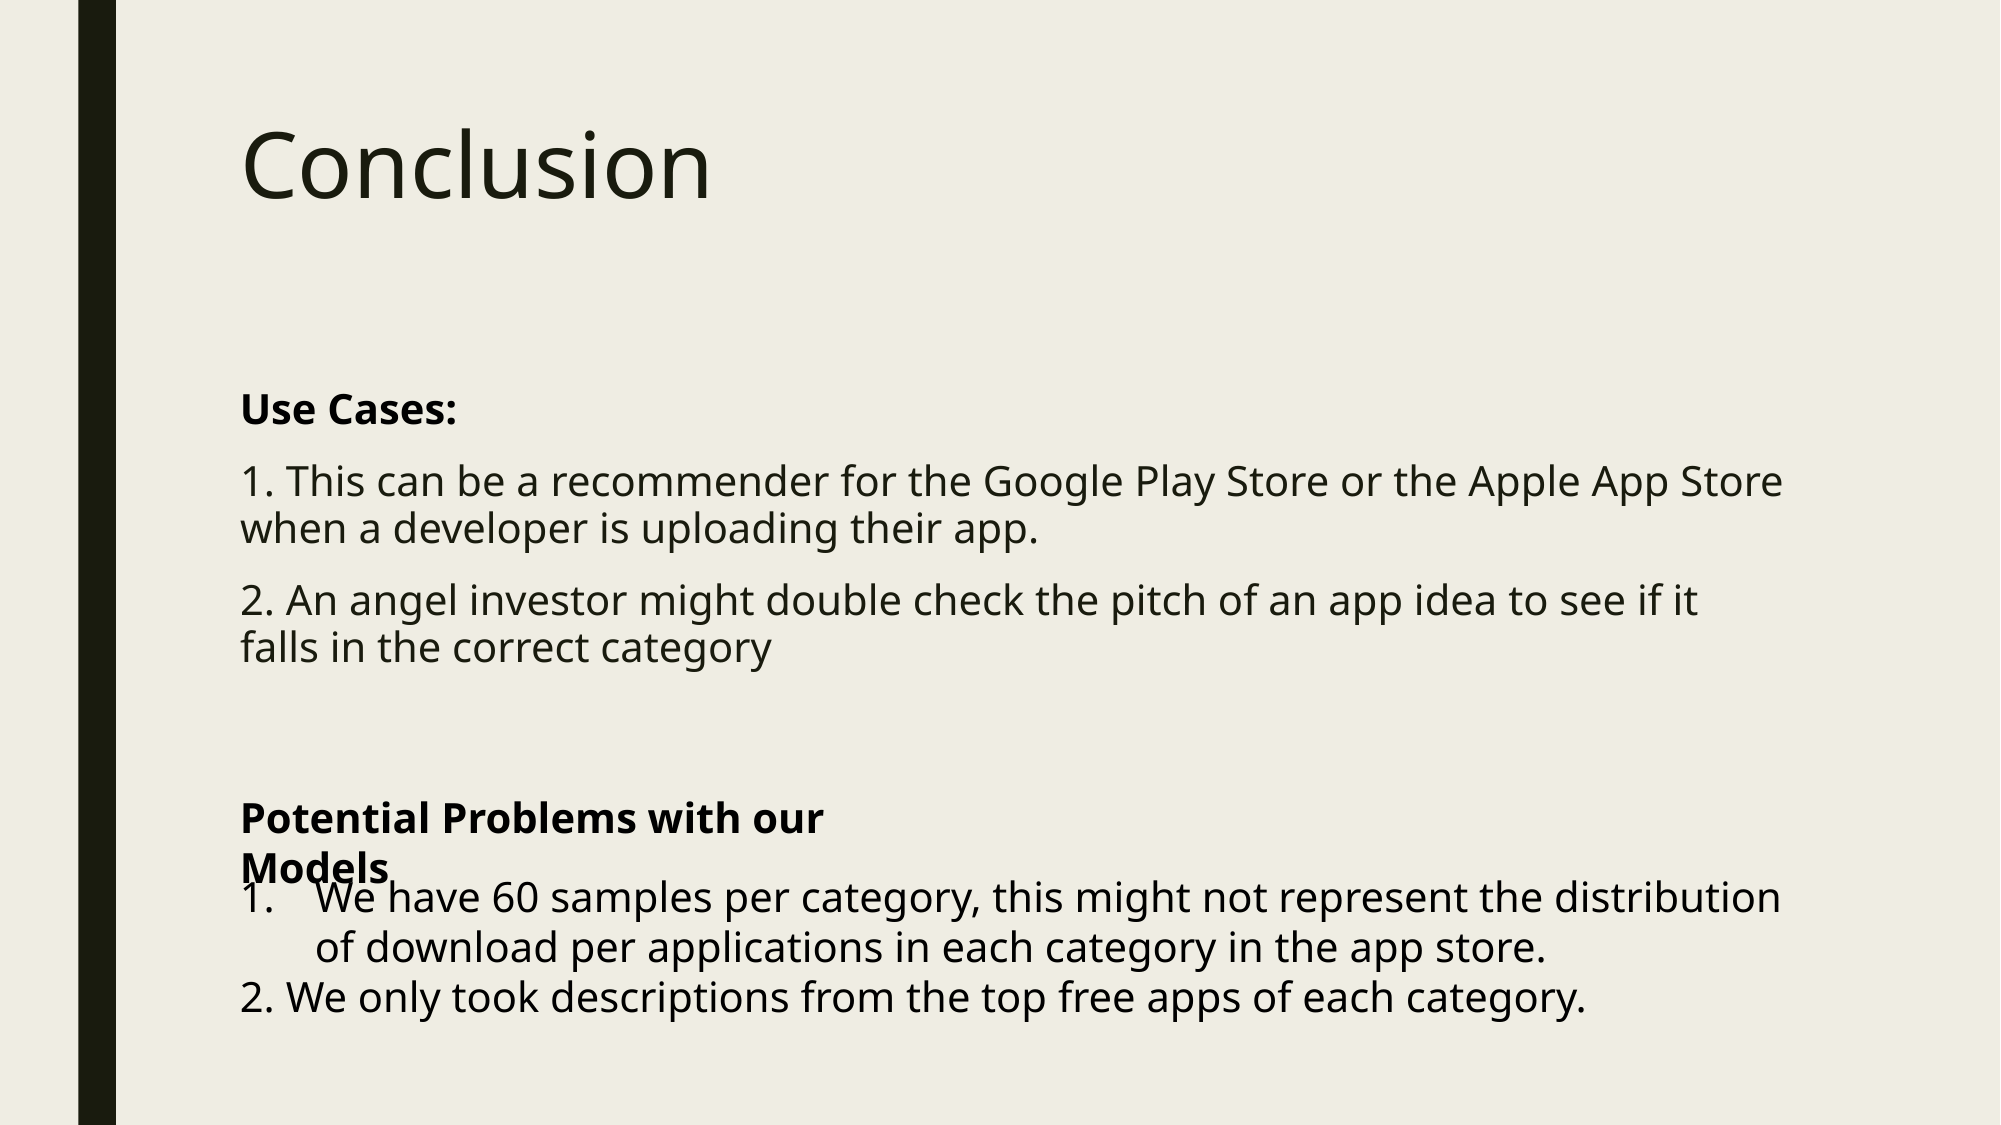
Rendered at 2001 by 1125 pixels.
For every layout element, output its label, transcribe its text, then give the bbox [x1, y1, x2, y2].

text_box Potential Problems with our Models [224, 784, 930, 945]
text_box We have 60 samples per category, this might not represent the distribution of download per applications in each category in the app store. 2. We only took descriptions from the top free apps of each category. [224, 863, 1843, 1029]
title Conclusion [225, 112, 1800, 233]
text_box Use Cases: [225, 375, 650, 441]
list 1. This can be a recommender for the Google Play Store or the Apple App Store when a developer is uploading their app. 2. An angel investor might double check the pitch of an app idea to see if it falls in the correct category [225, 451, 1800, 704]
